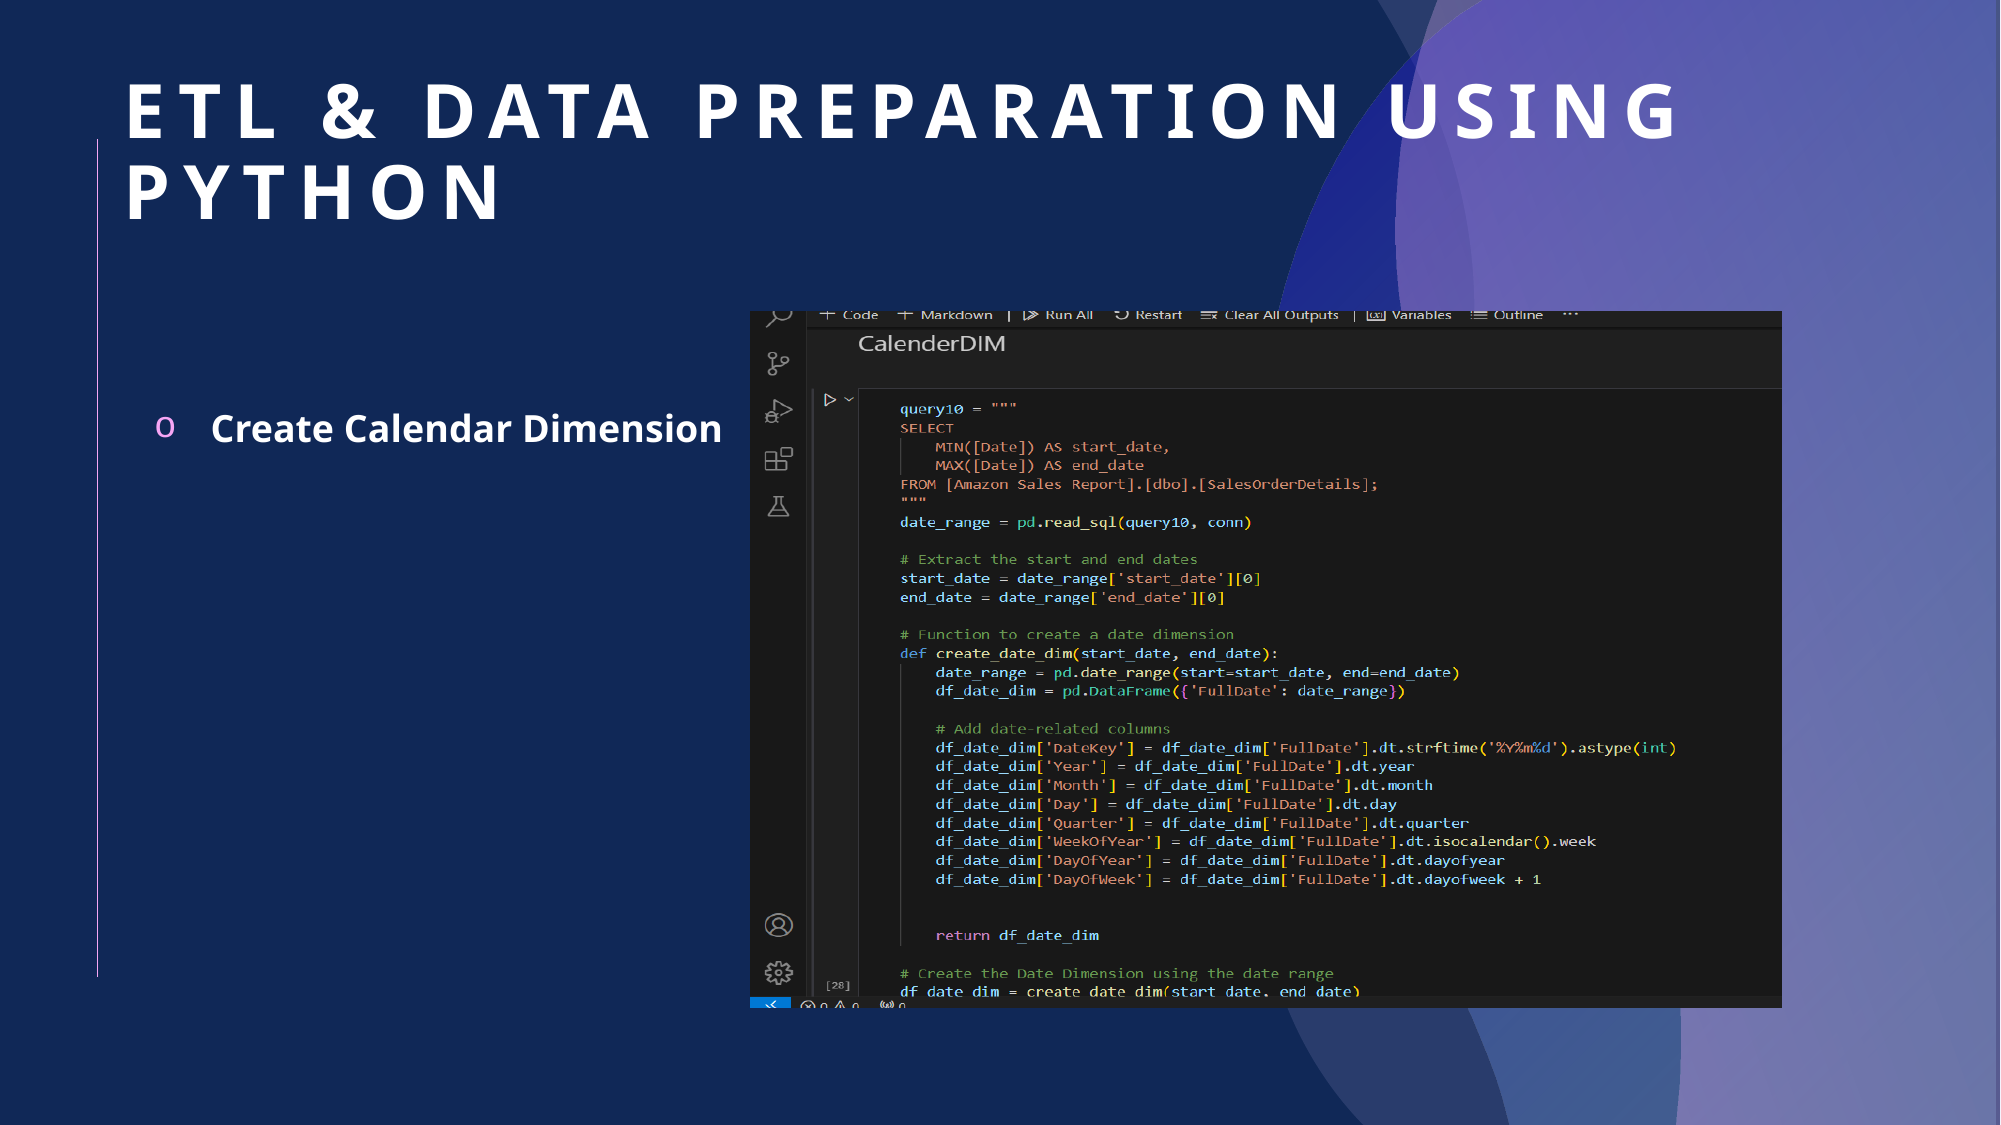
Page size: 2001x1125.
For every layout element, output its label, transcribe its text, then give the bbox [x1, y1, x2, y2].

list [750, 311, 1782, 1008]
title ETL & Data Preparation using python [108, 67, 1990, 243]
text_box Create Calendar Dimension [139, 375, 750, 458]
